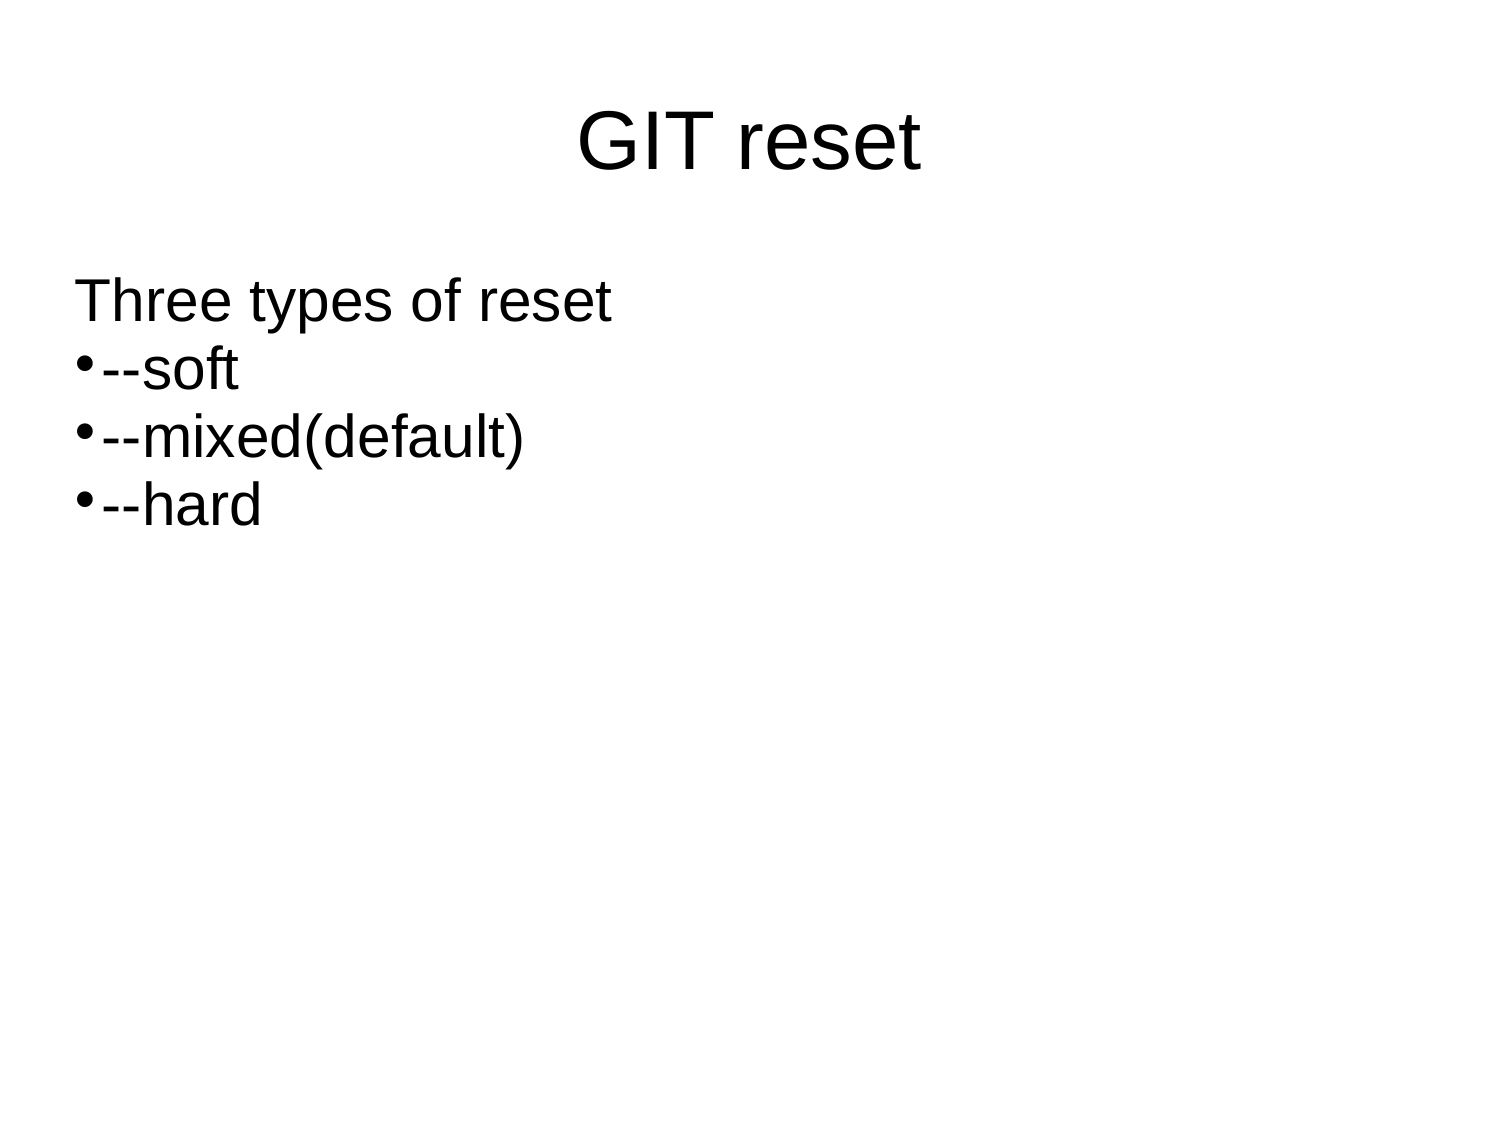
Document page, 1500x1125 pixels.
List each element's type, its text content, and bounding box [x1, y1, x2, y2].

text_box GIT reset [74, 44, 1425, 233]
text_box Three types of reset --soft --mixed(default) --hard [74, 263, 1425, 916]
